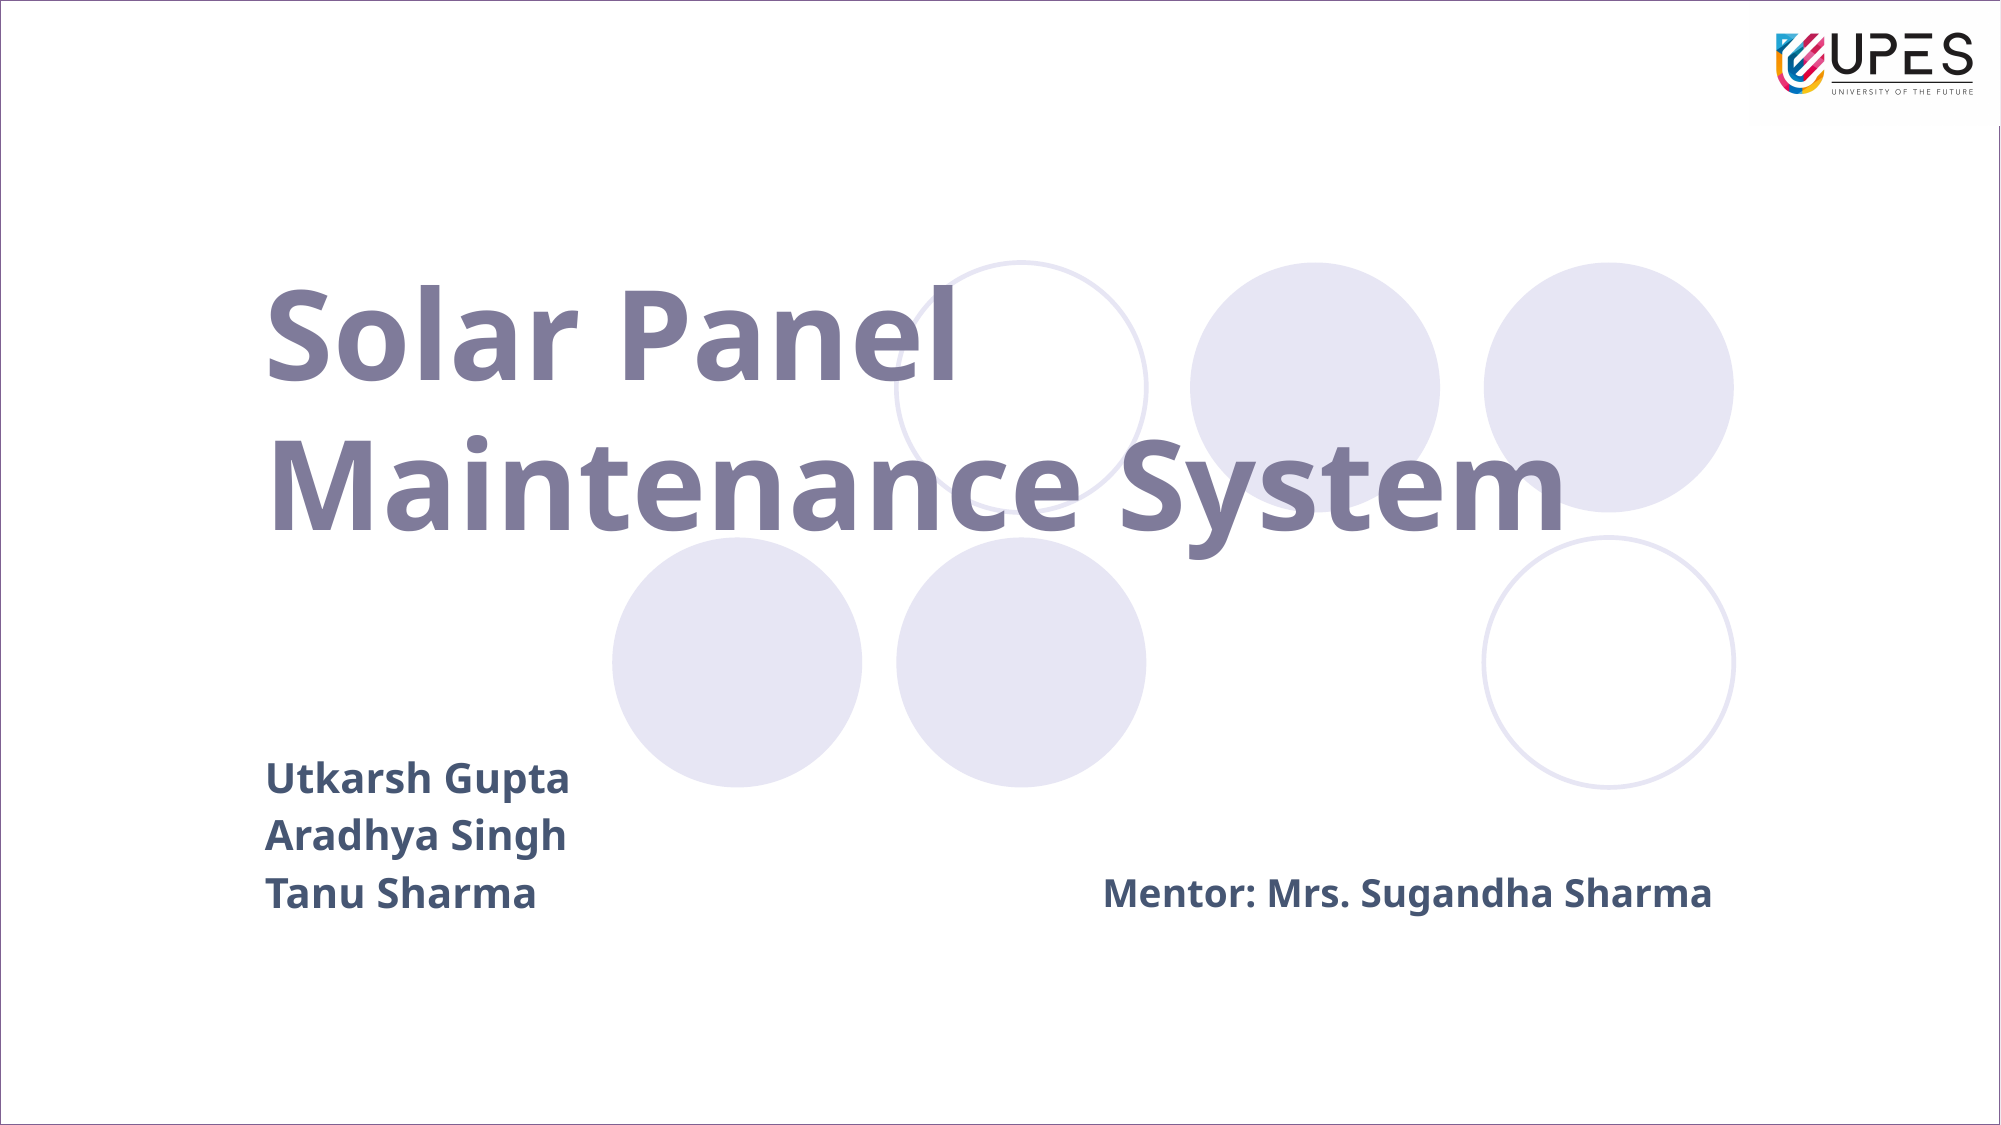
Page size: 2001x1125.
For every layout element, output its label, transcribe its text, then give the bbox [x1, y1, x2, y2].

subtitle Utkarsh Gupta Aradhya Singh Tanu Sharma [249, 749, 1750, 934]
picture [1749, 1, 2000, 127]
title Solar Panel Maintenance System [249, 170, 1750, 563]
text_box Mentor: Mrs. Sugandha Sharma [1087, 866, 1750, 934]
